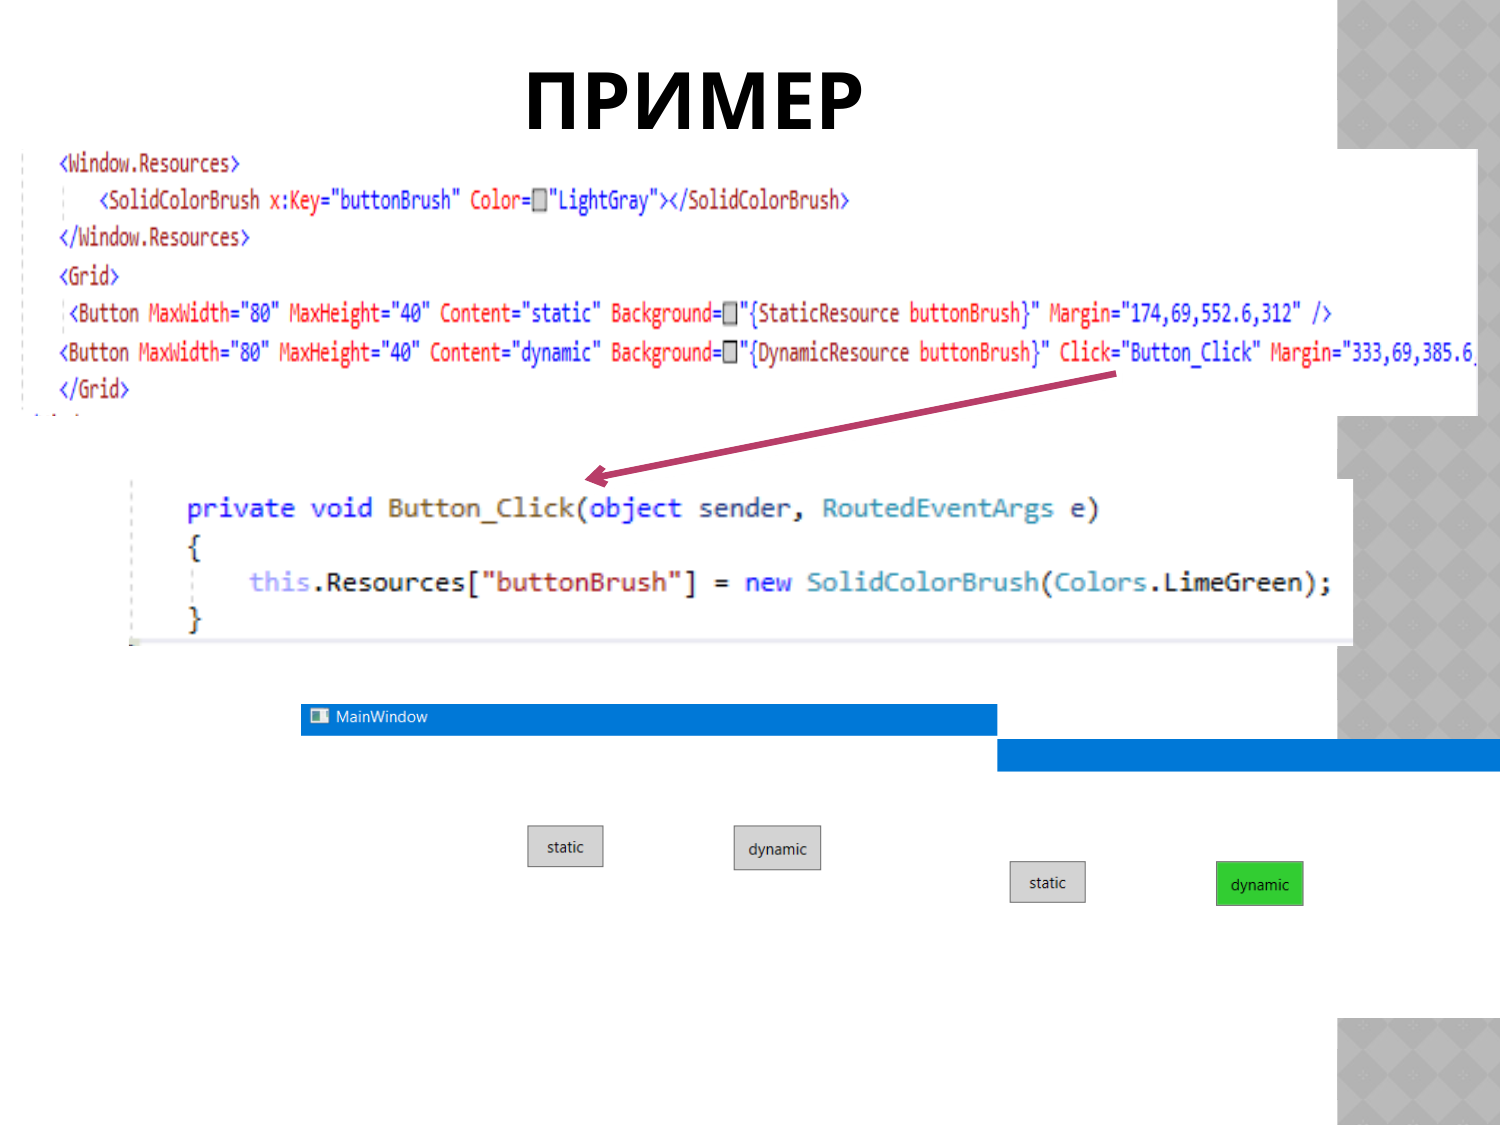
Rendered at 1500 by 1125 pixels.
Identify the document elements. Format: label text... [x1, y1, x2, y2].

title Пример [100, 19, 1288, 146]
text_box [584, 373, 1117, 481]
picture [784, 739, 1500, 1018]
picture [128, 479, 1354, 646]
picture [17, 148, 1479, 416]
picture [300, 704, 998, 937]
